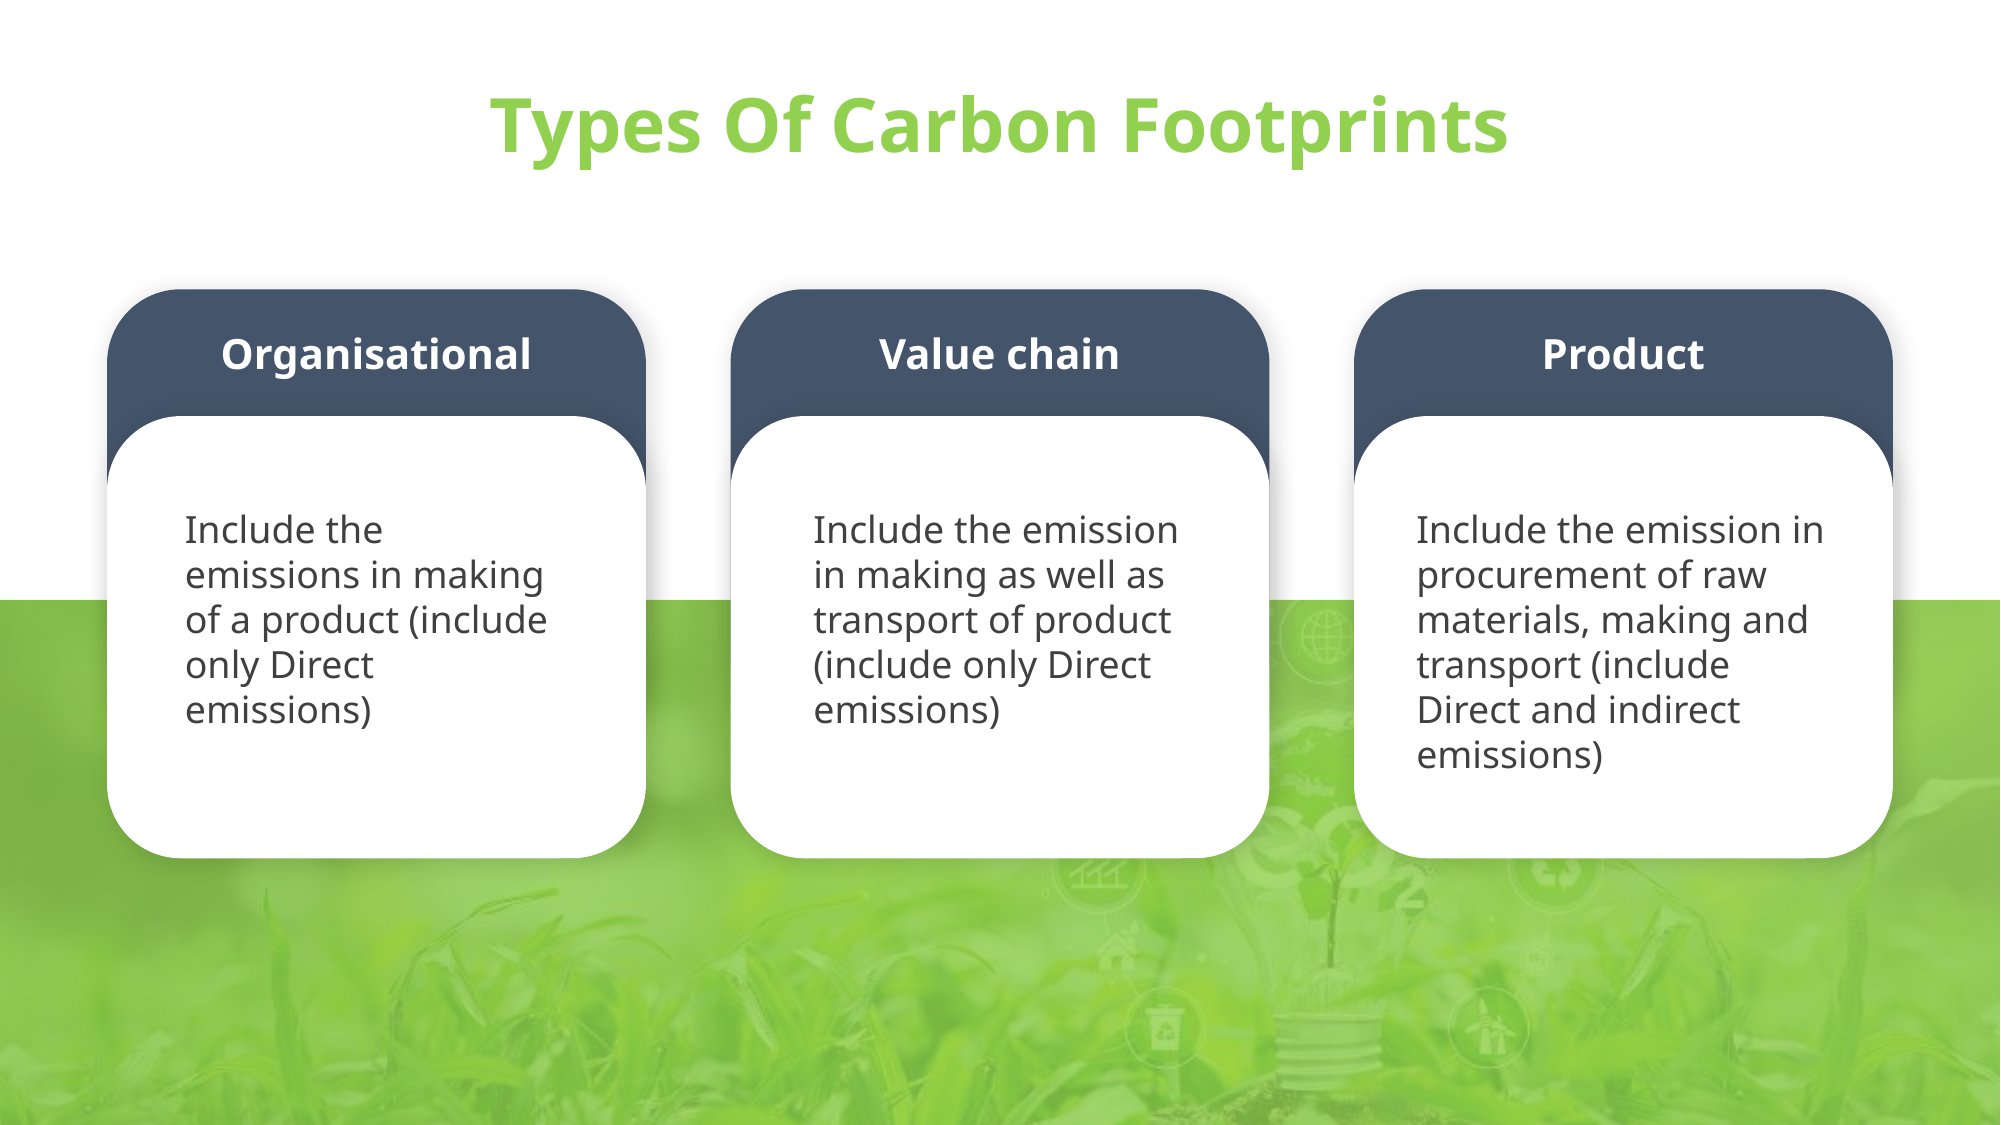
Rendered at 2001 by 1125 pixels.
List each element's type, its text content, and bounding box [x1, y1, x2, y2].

picture [0, 599, 2000, 1125]
text_box Types Of Carbon Footprints [0, 69, 2000, 175]
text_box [107, 289, 1893, 859]
